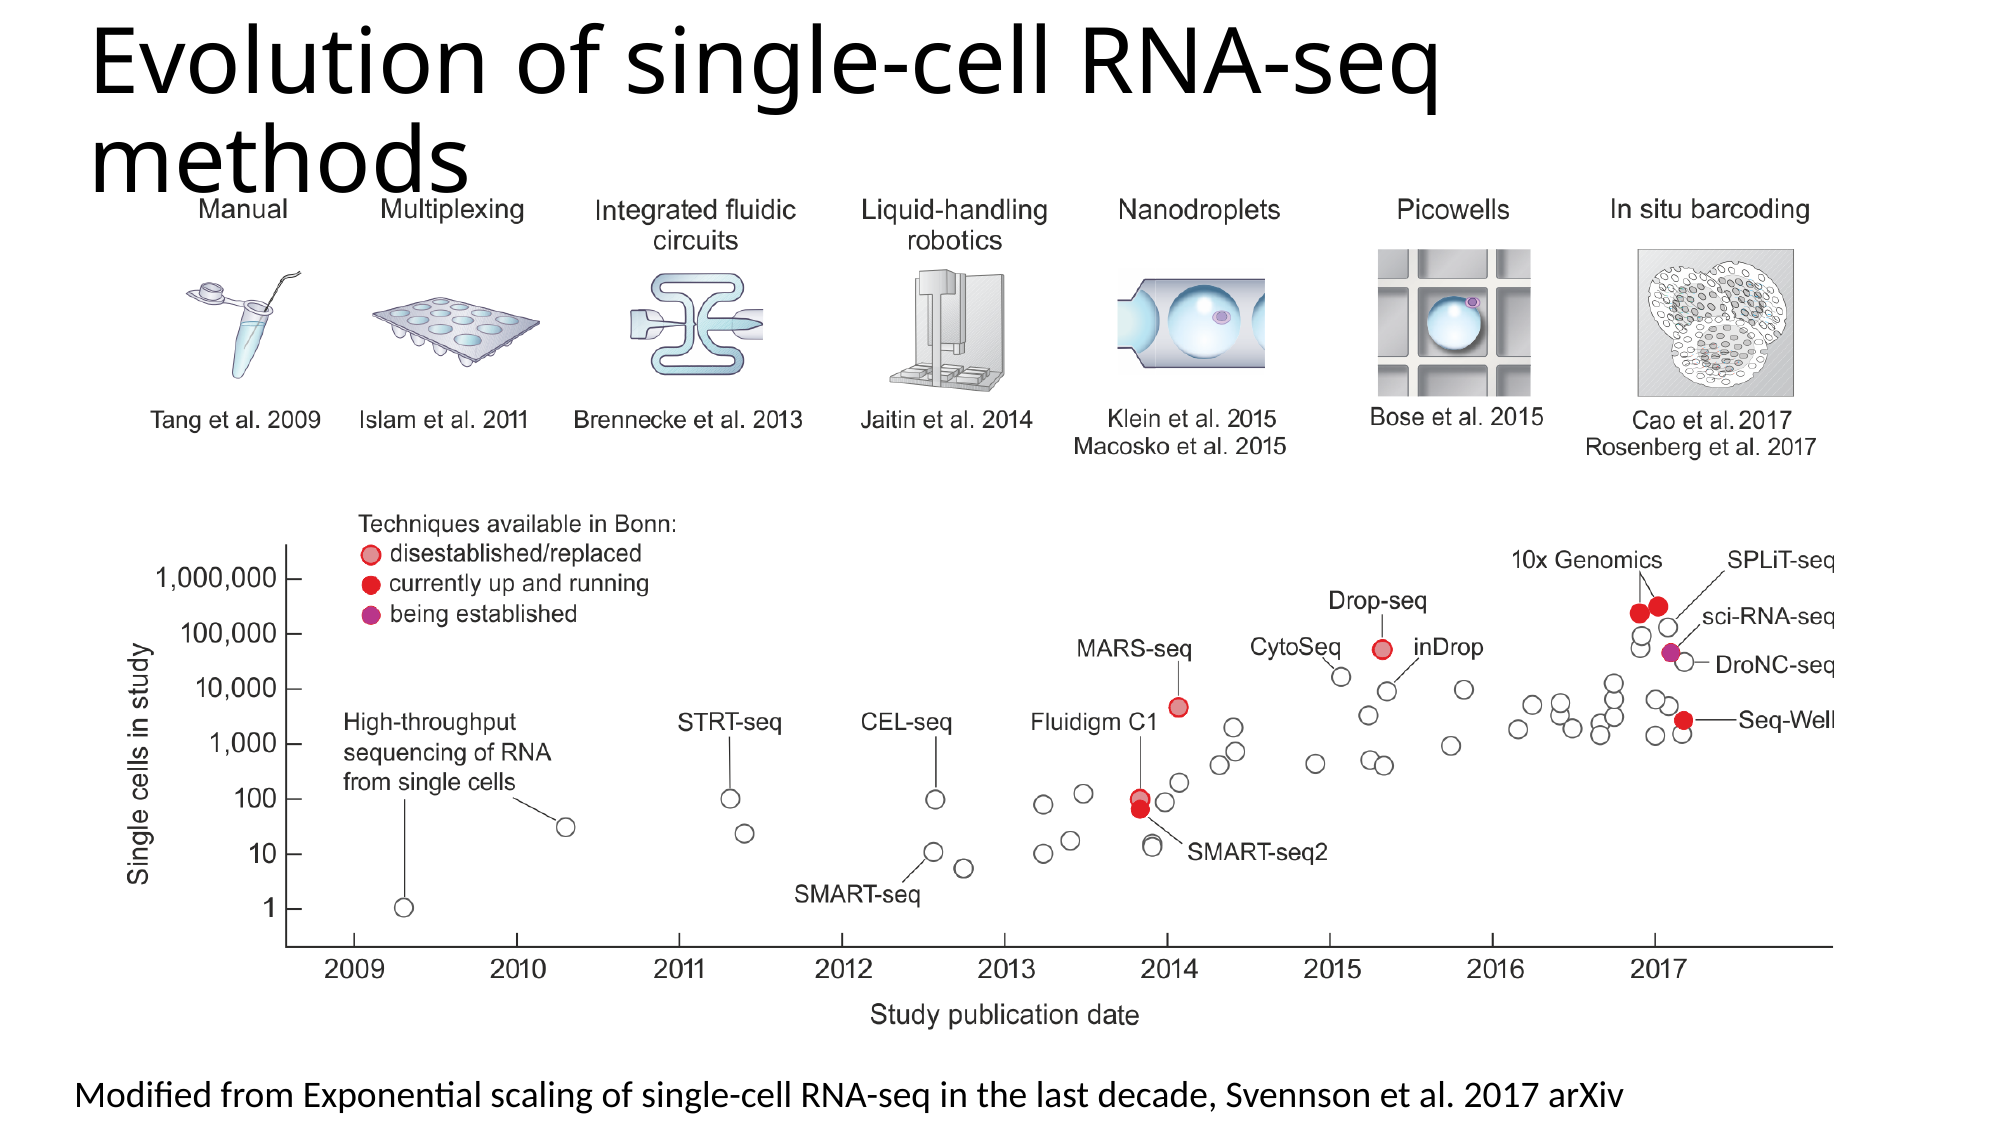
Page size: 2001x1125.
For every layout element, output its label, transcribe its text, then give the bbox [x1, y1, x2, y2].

text_box Modified from Exponential scaling of single-cell RNA-seq in the last decade, Svennson et al. 2017 arXiv [59, 1062, 1799, 1123]
title Evolution of single-cell RNA-seq methods [73, 4, 1799, 222]
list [127, 197, 1834, 1030]
